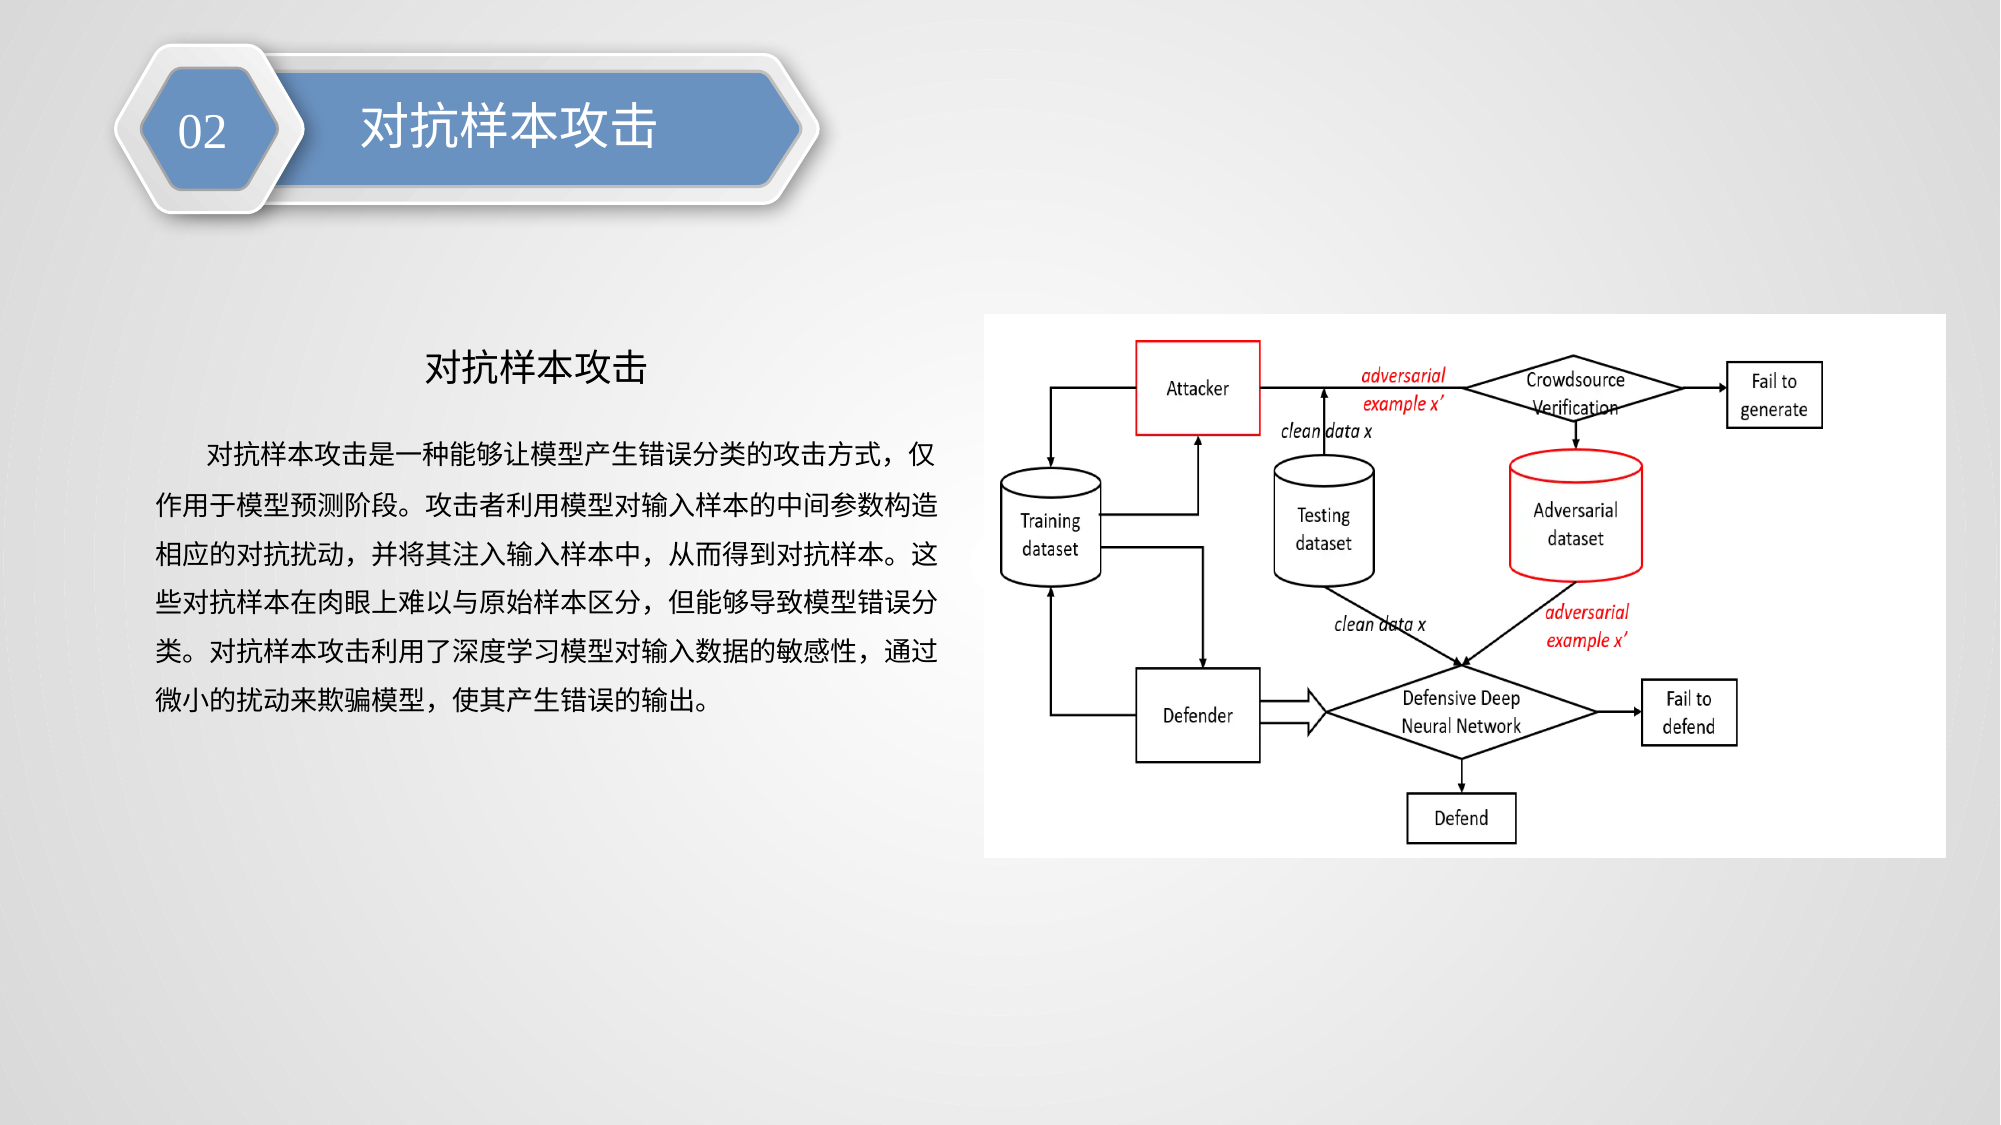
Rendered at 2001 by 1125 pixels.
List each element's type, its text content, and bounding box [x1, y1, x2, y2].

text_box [114, 45, 819, 213]
picture [984, 314, 1946, 858]
text_box 对抗样本攻击是一种能够让模型产生错误分类的攻击方式，仅作用于模型预测阶段。攻击者利用模型对输入样本的中间参数构造相应的对抗扰动，并将其注入输入样本中，从而得到对抗样本。这些对抗样本在肉眼上难以与原始样本区分，但能够导致模型错误分类。对抗样本攻击利用了深度学习模型对输入数据的敏感性，通过微小的扰动来欺骗模型，使其产生错误的输出。 [140, 397, 967, 723]
text_box 对抗样本攻击 [409, 336, 984, 397]
